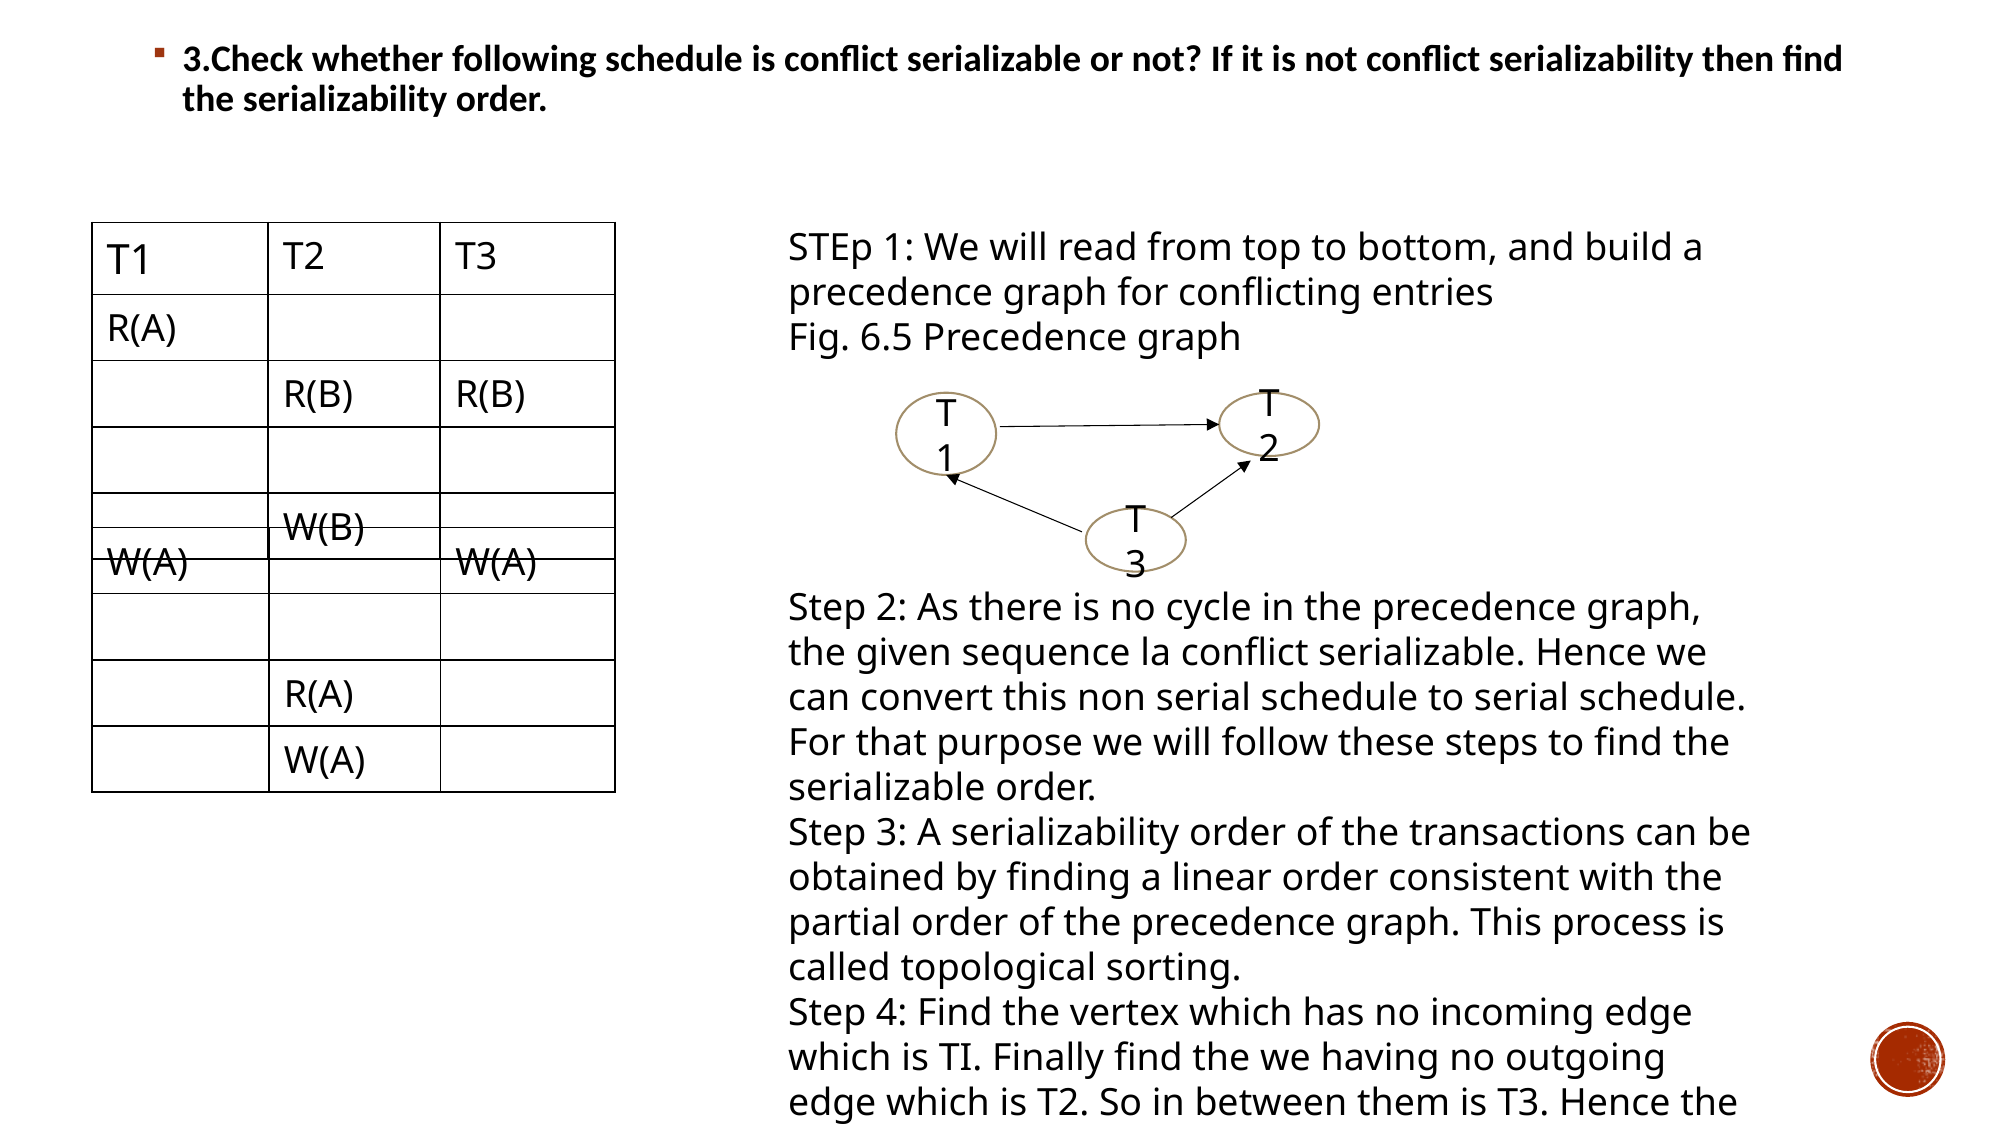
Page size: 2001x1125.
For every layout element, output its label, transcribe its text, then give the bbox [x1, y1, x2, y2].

table_cell [270, 594, 440, 659]
table_cell [441, 594, 614, 659]
table_cell W(B) [269, 494, 439, 527]
text_box STEp 1: We will read from top to bottom, and build a precedence graph for conflicting entries Fig. 6.5 Precedence graph Step 2: As there is no cycle in the precedence graph, the given sequence la conflict serializable. Hence we can convert this non serial schedule to serial schedule. For that purpose we will follow these steps to find the serializable order. Step 3: A serializability order of the transactions can be obtained by finding a linear order consistent with the partial order of the precedence graph. This process is called topological sorting. Step 4: Find the vertex which has no incoming edge which is TI. Finally find the we having no outgoing edge which is T2. So in between them is T3. Hence the order will be T1-13-12 [773, 215, 1774, 1125]
table_cell R(A) [93, 295, 267, 360]
table_cell R(B) [269, 361, 439, 426]
table_header T3 [441, 223, 614, 294]
table_cell [441, 295, 614, 360]
list 3.Check whether following schedule is conflict serializable or not? If it is not conflict serializability then find the serializability order. [137, 31, 1863, 1005]
table_cell [441, 494, 614, 527]
text_box T1 [895, 391, 1082, 532]
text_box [948, 477, 1080, 530]
table_cell [93, 661, 268, 725]
table_cell R(B) [441, 361, 614, 426]
table_cell [269, 428, 439, 492]
table_cell R(A) [270, 661, 440, 725]
table_cell [93, 361, 267, 426]
table_cell [269, 295, 439, 360]
table_header T1 [93, 223, 267, 294]
table_cell [441, 661, 614, 725]
table_cell [93, 494, 267, 527]
table_header W(A) [441, 528, 614, 593]
table_cell [93, 727, 268, 791]
text_box T2 [1218, 391, 1321, 458]
text_box T3 [1084, 507, 1187, 573]
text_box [1173, 462, 1249, 515]
table_cell W(A) [270, 727, 440, 791]
table_cell [93, 428, 267, 492]
table_header T2 [269, 223, 439, 294]
table_cell [441, 727, 614, 791]
table_cell [441, 428, 614, 492]
table_cell [93, 594, 268, 659]
table_header W(A) [93, 528, 268, 593]
table_header [270, 528, 440, 593]
